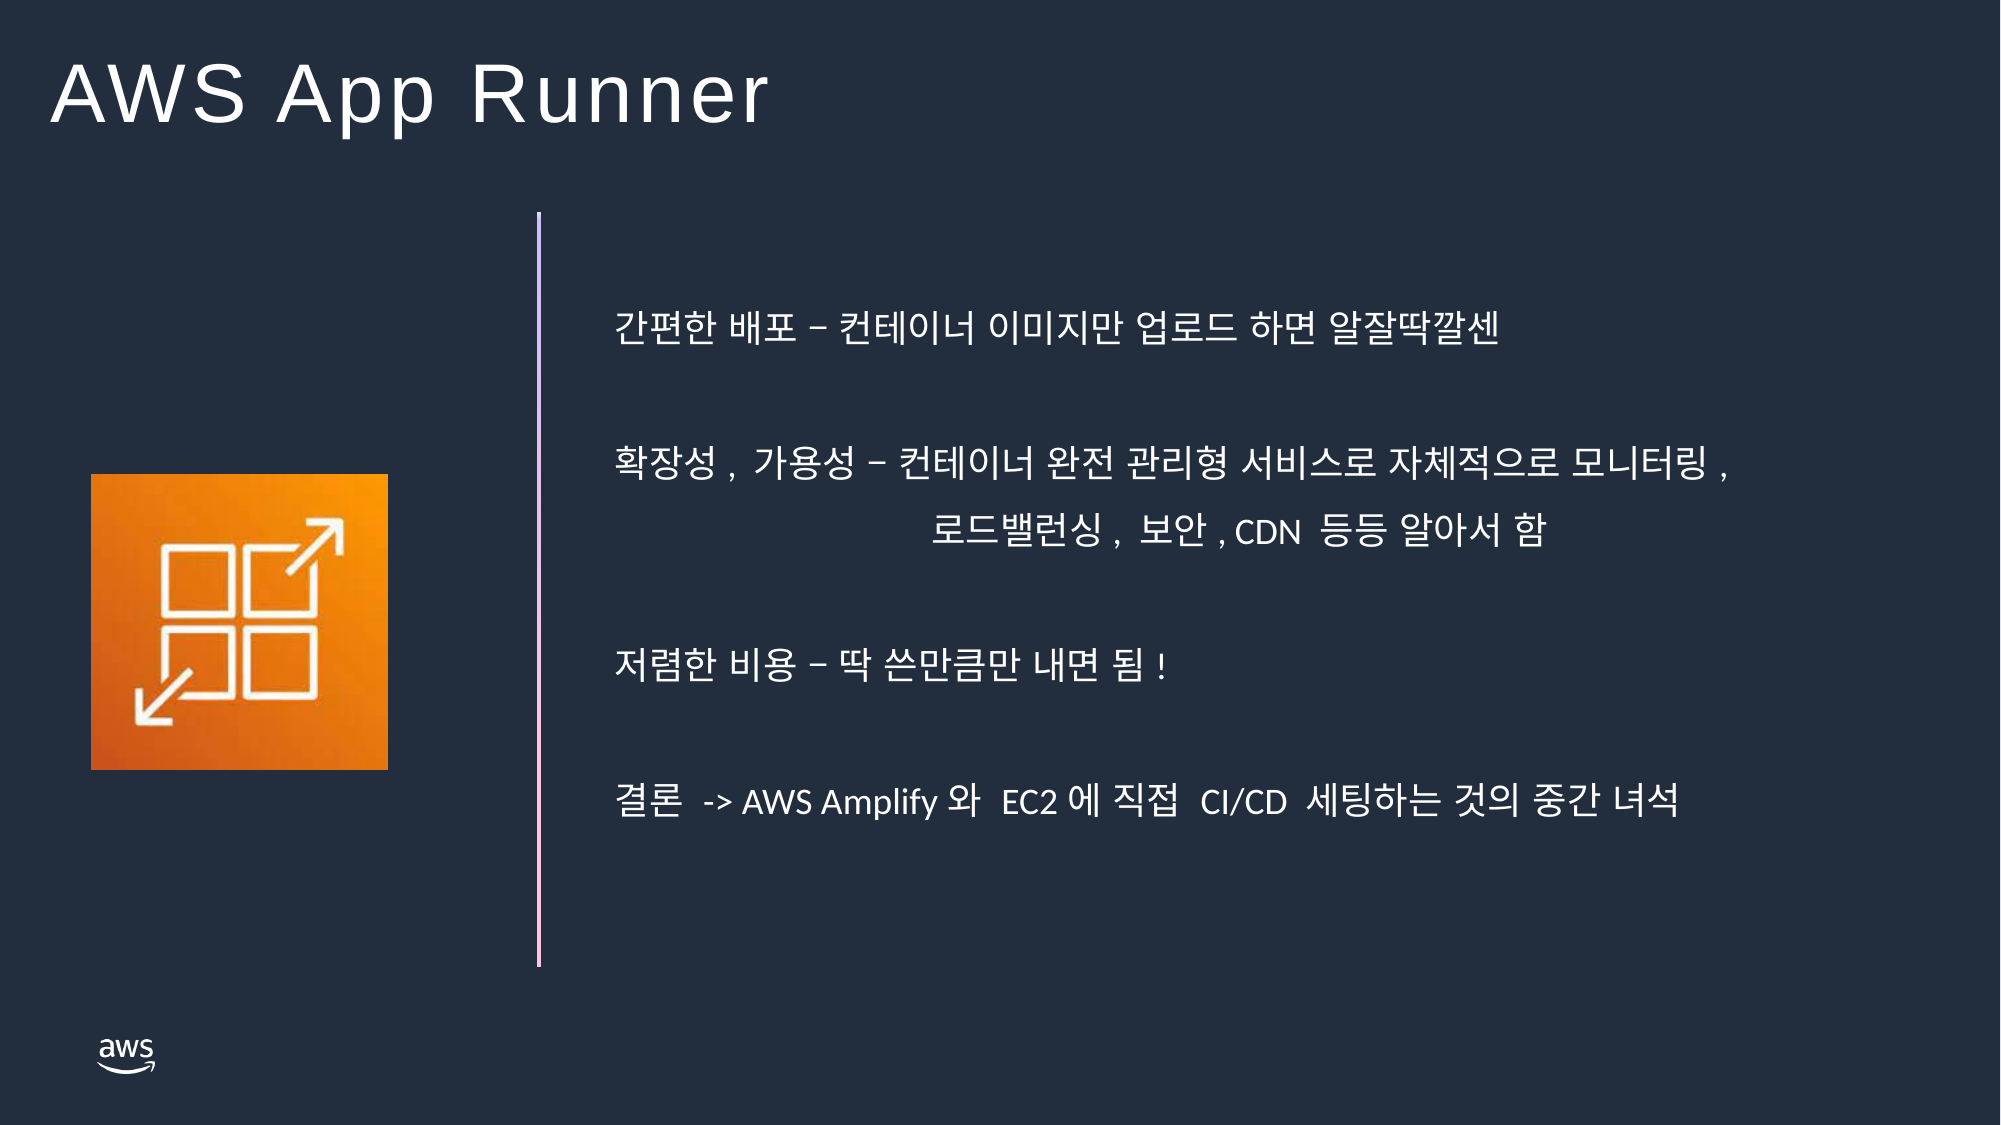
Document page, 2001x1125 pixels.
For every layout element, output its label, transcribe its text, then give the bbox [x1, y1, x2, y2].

picture [91, 474, 388, 770]
picture [97, 1039, 155, 1074]
picture [537, 212, 541, 968]
title AWS App Runner [47, 37, 1288, 228]
text_box 간편한 배포 – 컨테이너 이미지만 업로드 하면 알잘딱깔센 확장성, 가용성 – 컨테이너 완전 관리형 서비스로 자체적으로 모니터링, 로드밸런싱, 보안, CDN 등등 알아서 함 저렴한 비용 – 딱 쓴만큼만 내면 됨! 결론 -> AWS Amplify와 EC2에 직접 CI/CD 세팅하는 것의 중간 녀석 [599, 274, 1856, 830]
